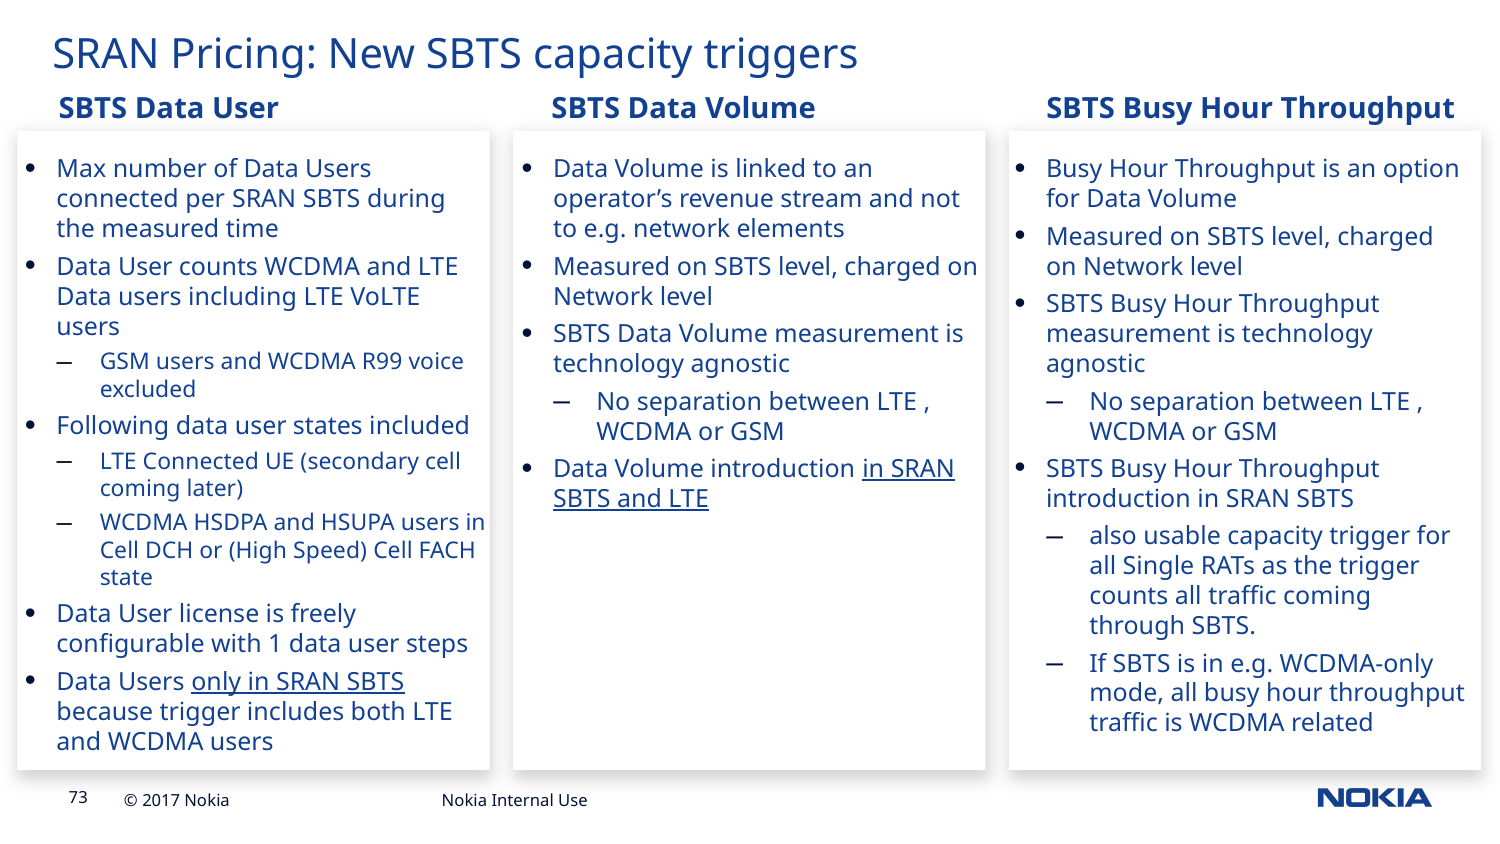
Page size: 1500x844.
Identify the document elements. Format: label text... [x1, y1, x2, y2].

picture [1292, 781, 1458, 833]
footer Nokia Internal Use [441, 790, 866, 811]
text_box Busy Hour Throughput is an option for Data Volume Measured on SBTS level, charged on Network level SBTS Busy Hour Throughput measurement is technology agnostic No separation between LTE , WCDMA or GSM SBTS Busy Hour Throughput introduction in SRAN SBTS also usable capacity trigger for all Single RATs as the trigger counts all traffic coming through SBTS. If SBTS is in e.g. WCDMA-only mode, all busy hour throughput traffic is WCDMA related [1014, 152, 1471, 737]
text_box SBTS Data Volume [543, 89, 1038, 125]
text_box SBTS Busy Hour Throughput [1038, 89, 1500, 125]
text_box Max number of Data Users connected per SRAN SBTS during the measured time Data User counts WCDMA and LTE Data users including LTE VoLTE users GSM users and WCDMA R99 voice excluded Following data user states included LTE Connected UE (secondary cell coming later) WCDMA HSDPA and HSUPA users in Cell DCH or (High Speed) Cell FACH state Data User license is freely configurable with 1 data user steps Data Users only in SRAN SBTS because trigger includes both LTE and WCDMA users [24, 152, 490, 755]
text_box [1008, 130, 1482, 770]
text_box SRAN Pricing: New SBTS capacity triggers [52, 26, 1416, 78]
text_box [513, 130, 986, 770]
text_box SBTS Data User [51, 89, 543, 125]
text_box [17, 130, 490, 770]
text_box Data Volume is linked to an operator’s revenue stream and not to e.g. network elements Measured on SBTS level, charged on Network level SBTS Data Volume measurement is technology agnostic No separation between LTE , WCDMA or GSM Data Volume introduction in SRAN SBTS and LTE [521, 152, 986, 513]
